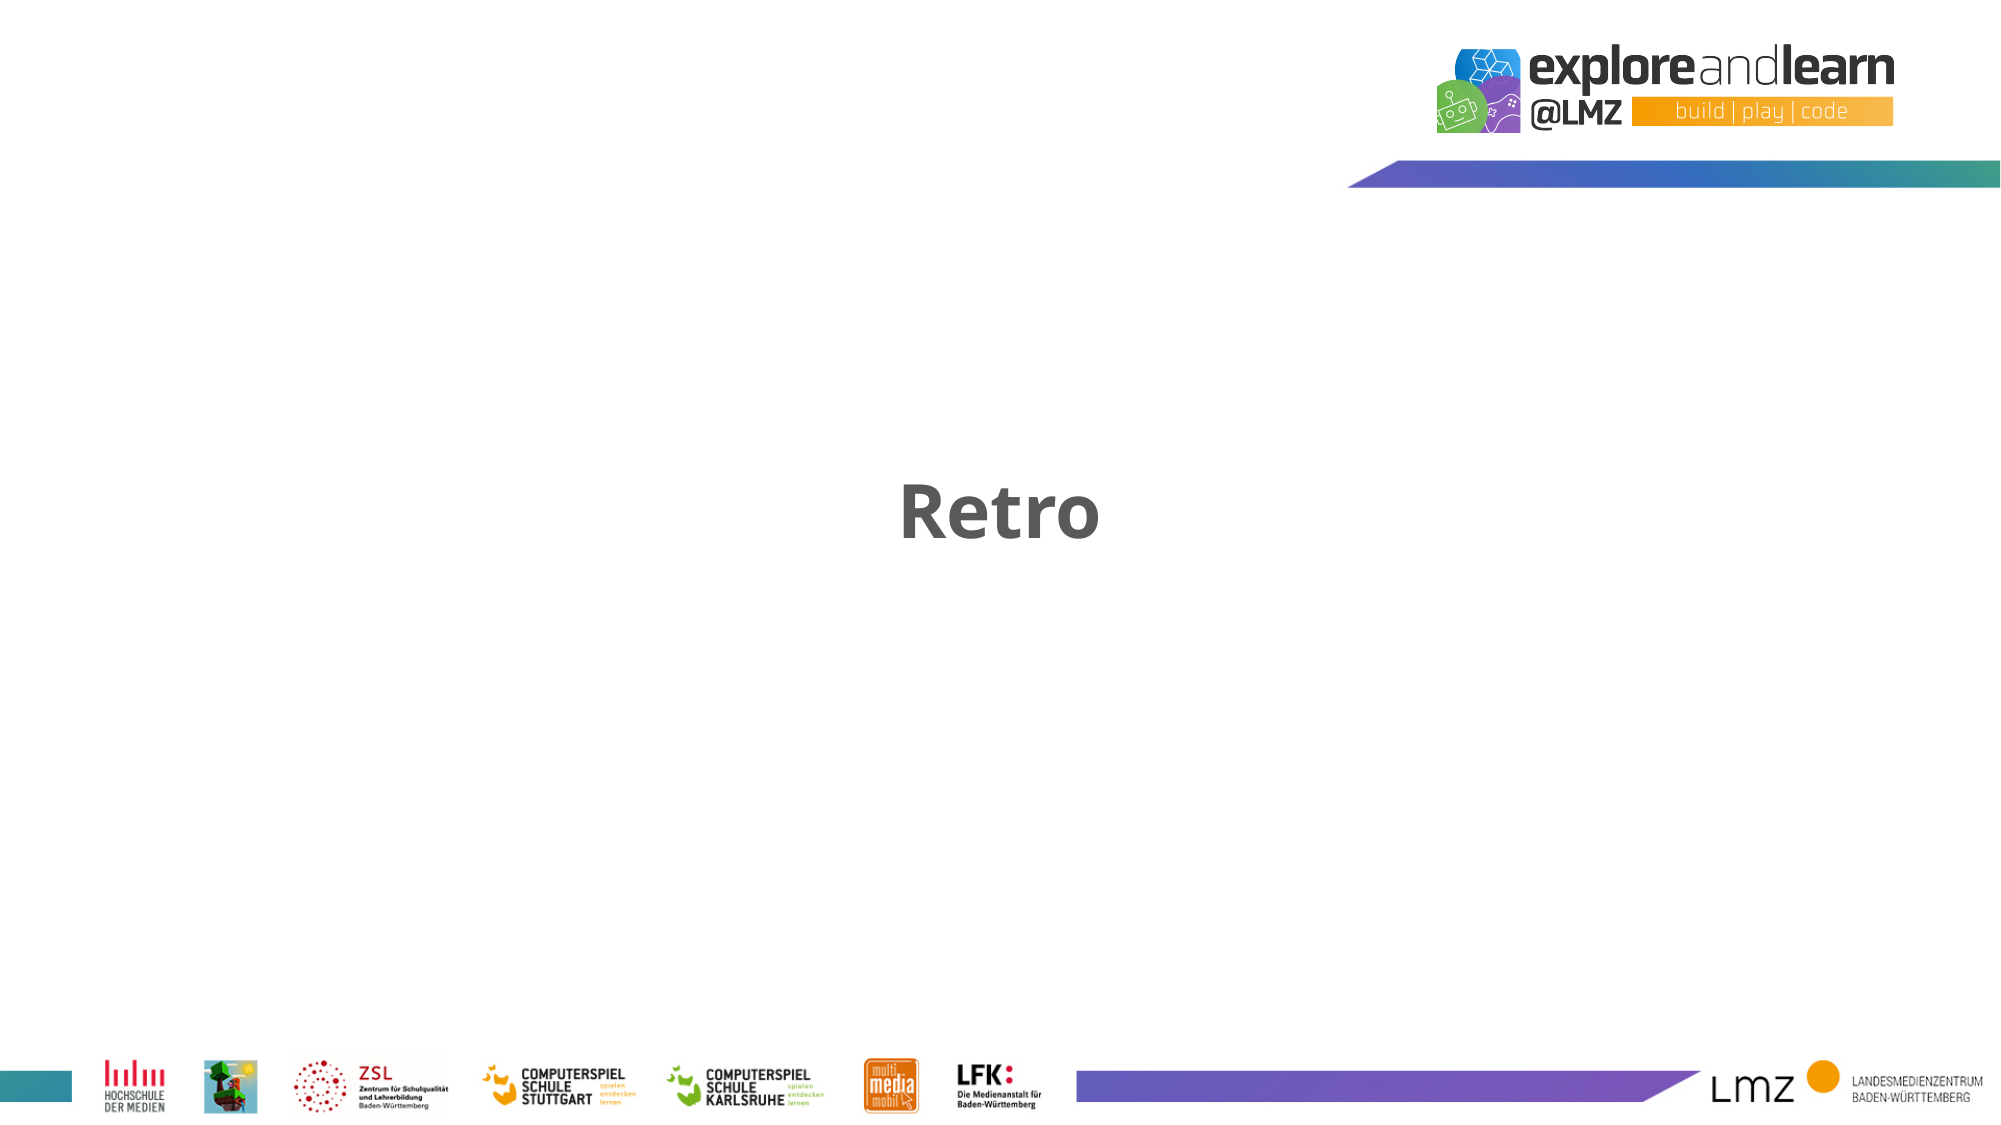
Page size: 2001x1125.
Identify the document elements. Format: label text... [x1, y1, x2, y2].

picture [0, 0, 2001, 1125]
title Retro [405, 417, 1595, 563]
